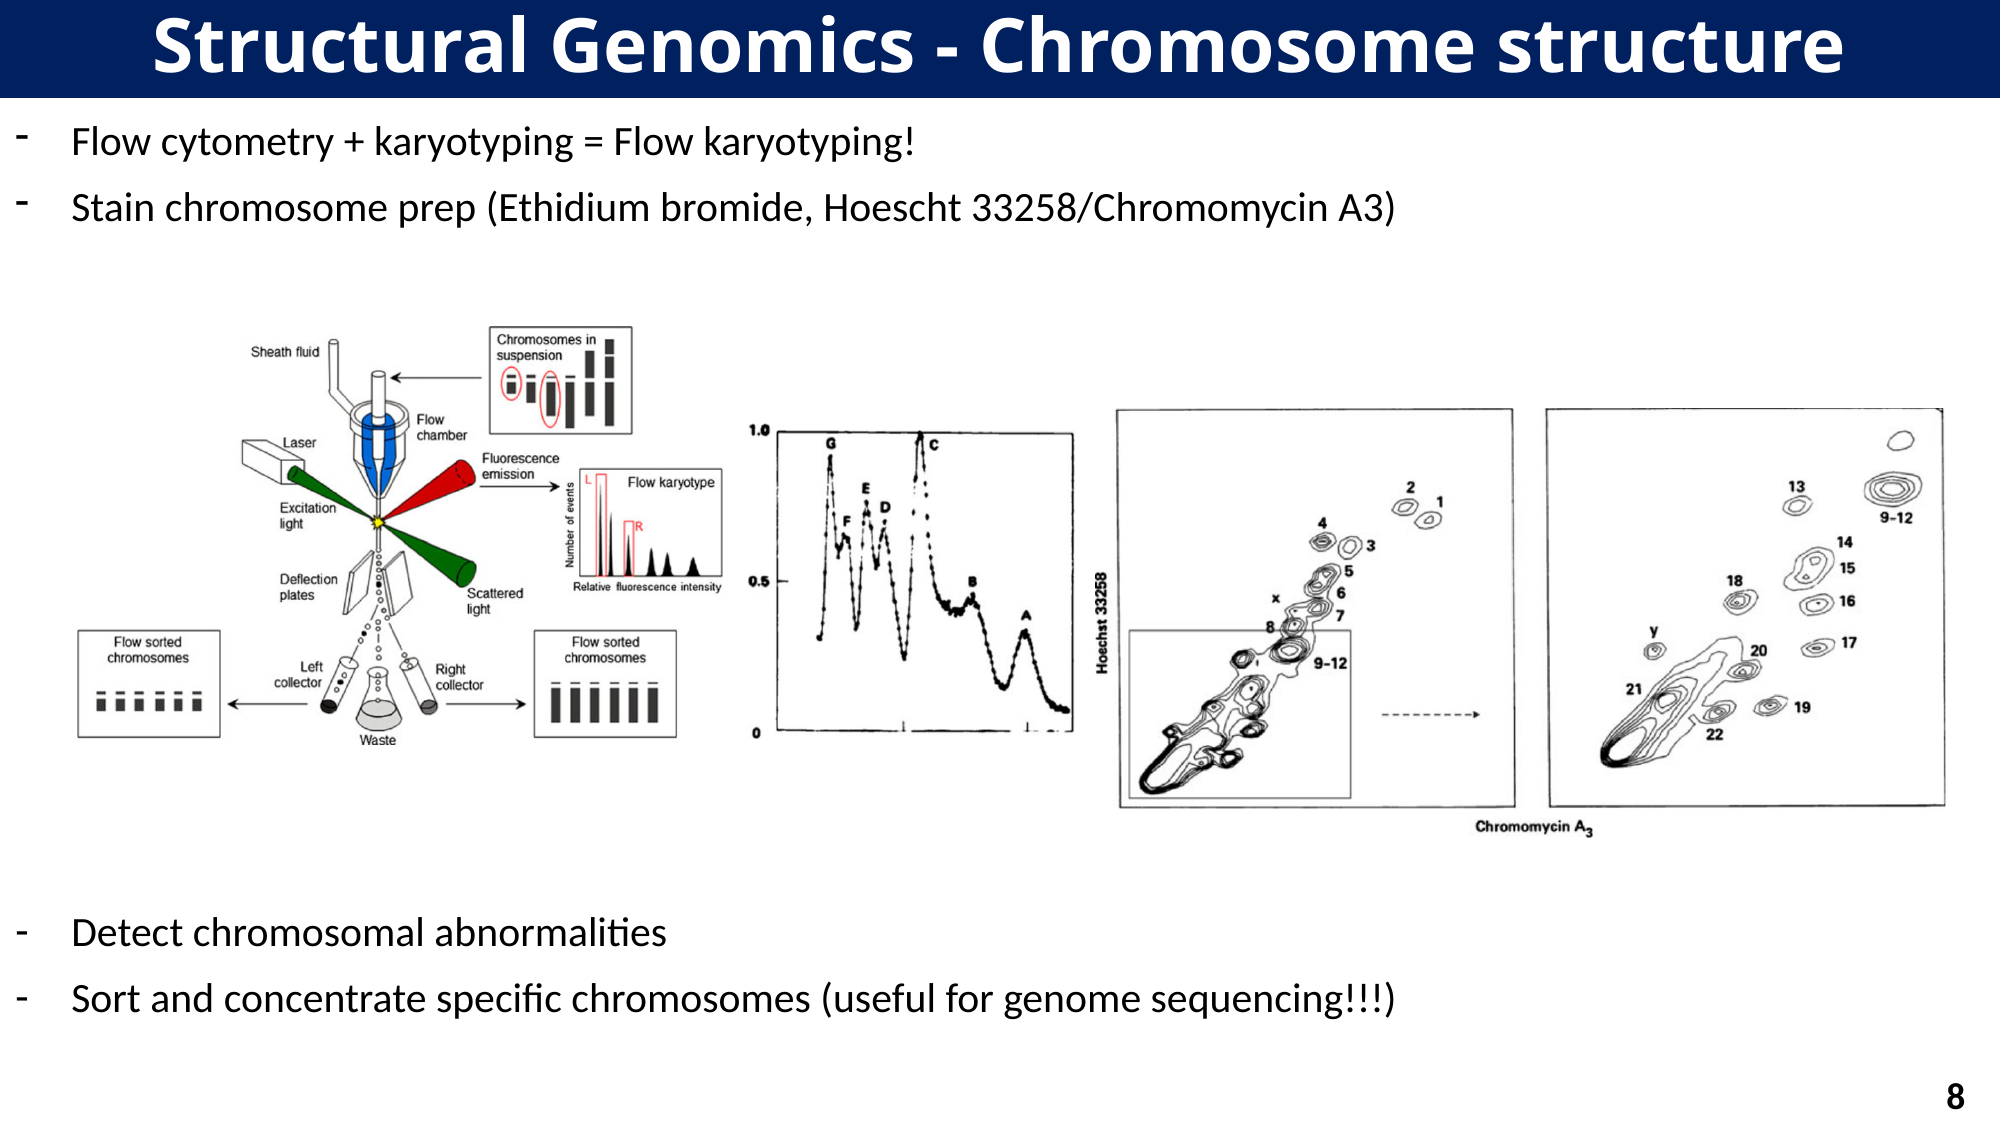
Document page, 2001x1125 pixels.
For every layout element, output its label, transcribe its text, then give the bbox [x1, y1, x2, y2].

text_box 8 [1931, 1064, 1981, 1125]
picture [1091, 403, 1946, 838]
picture [63, 315, 730, 749]
text_box Flow cytometry + karyotyping = Flow karyotyping! Stain chromosome prep (Ethidium bromide, Hoescht 33258/Chromomycin A3) Detect chromosomal abnormalities Sort and concentrate specific chromosomes (useful for genome sequencing!!!) [0, 111, 2000, 1107]
picture [745, 421, 1075, 739]
title Structural Genomics - Chromosome structure [0, 0, 2000, 96]
